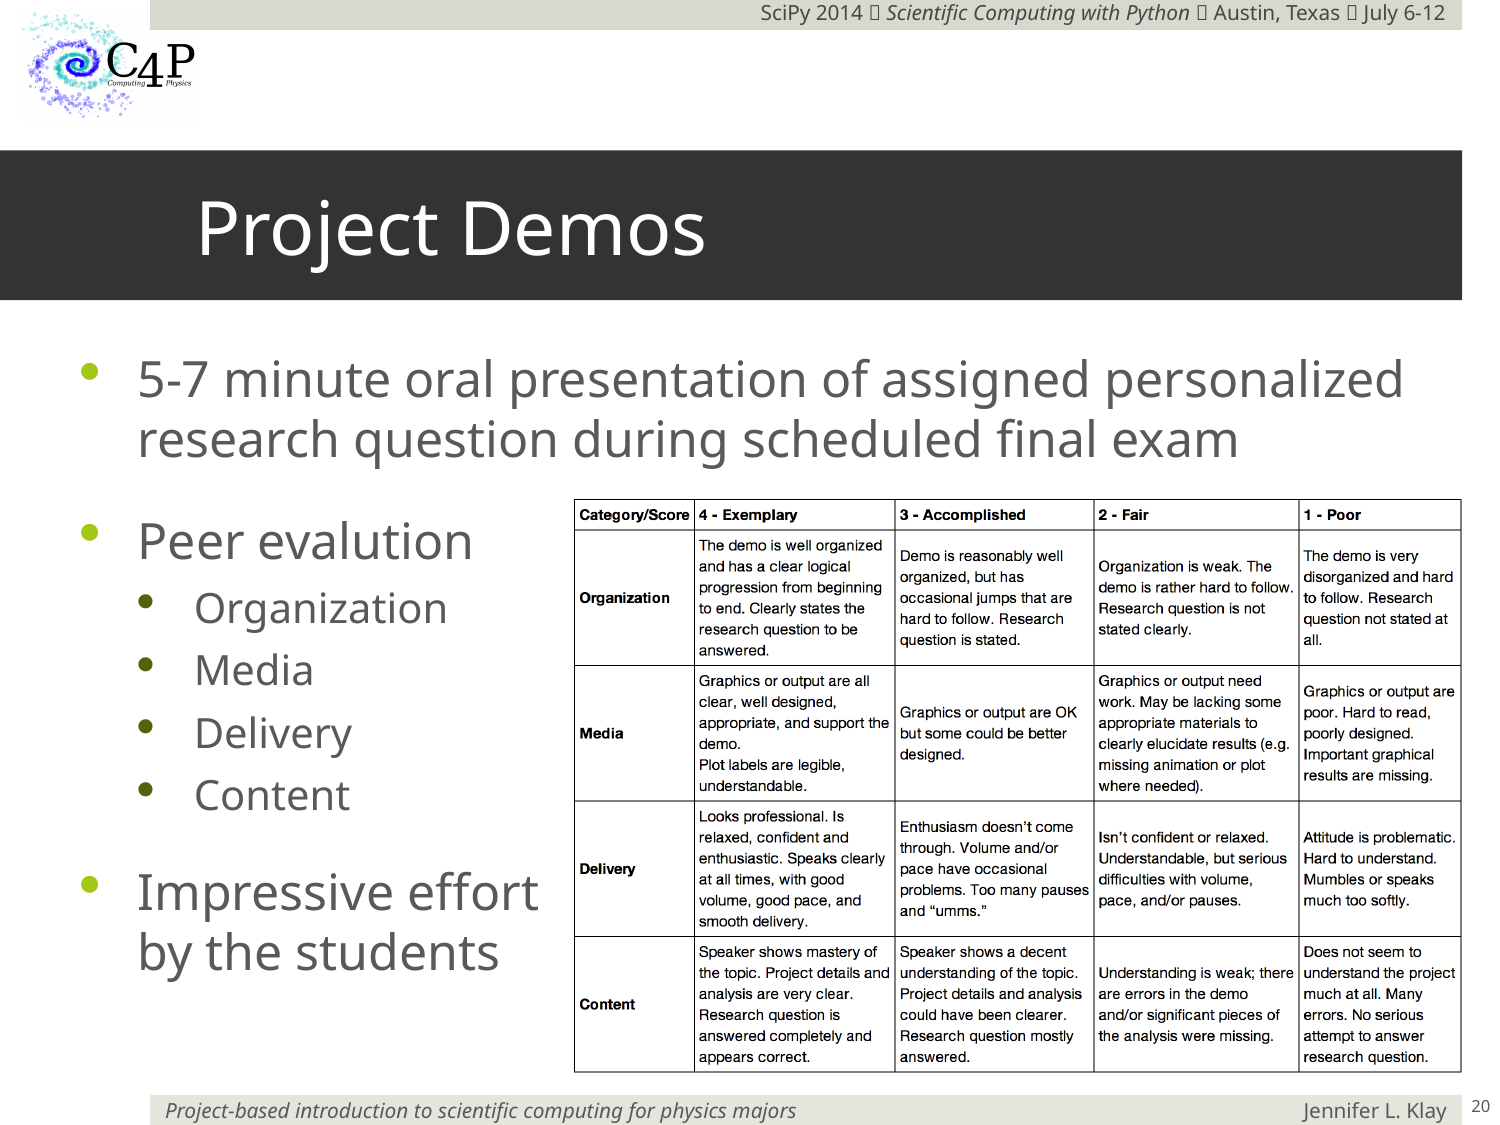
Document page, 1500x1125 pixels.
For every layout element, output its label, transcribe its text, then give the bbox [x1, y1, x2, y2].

title Project Demos [0, 150, 1463, 301]
list 5-7 minute oral presentation of assigned personalized research question during scheduled final exam Peer evalution Organization Media Delivery Content Impressive effort by the students [66, 339, 1463, 1040]
picture [558, 483, 1479, 1090]
slide_number 19 [1443, 1077, 1500, 1125]
picture [20, 8, 199, 123]
